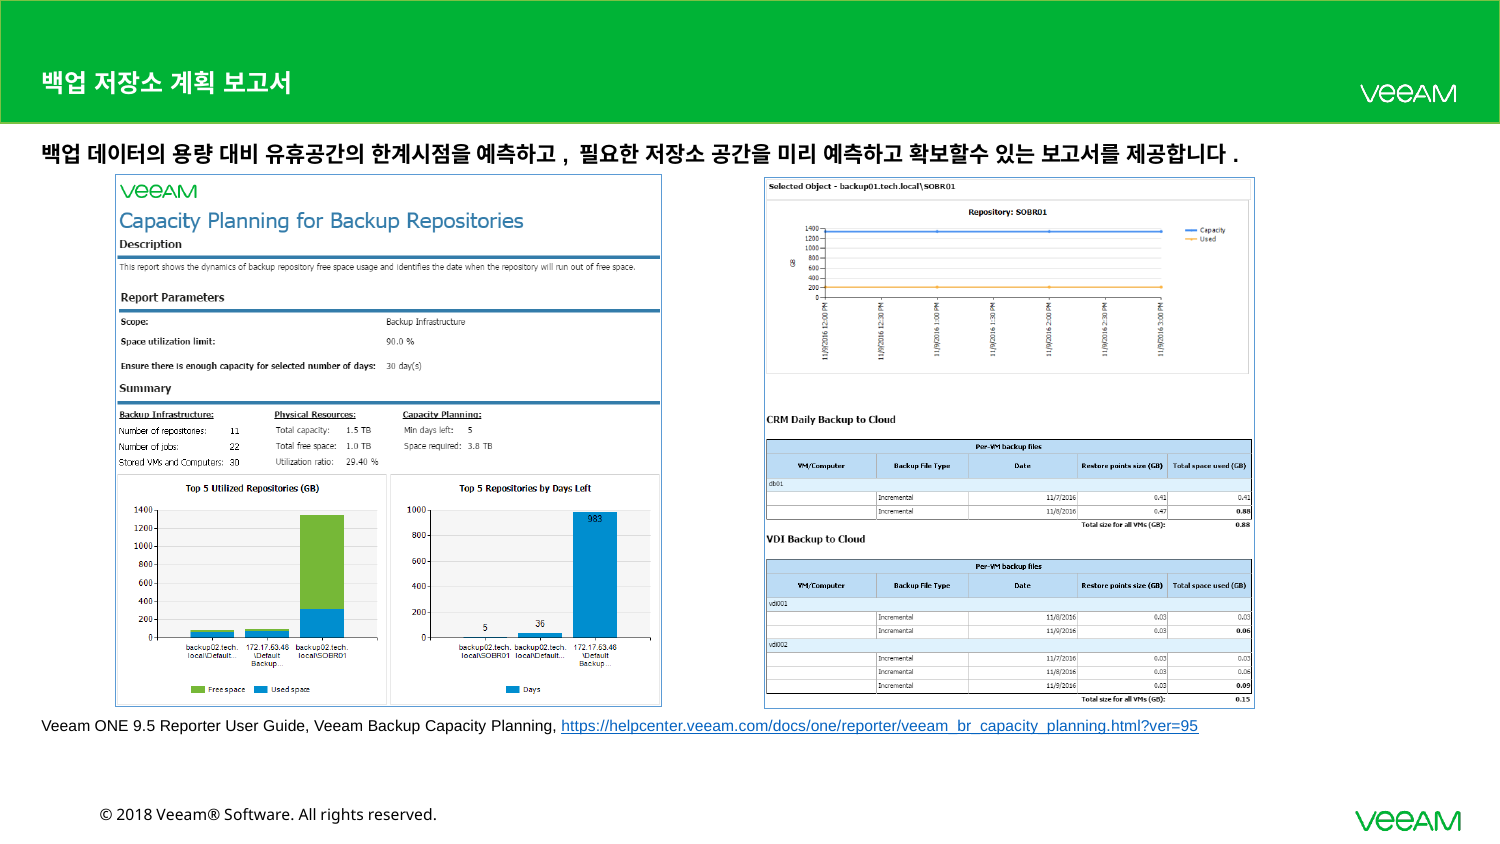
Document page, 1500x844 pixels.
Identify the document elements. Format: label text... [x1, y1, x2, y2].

picture [764, 177, 1255, 709]
picture [1352, 75, 1464, 111]
list Veeam ONE 9.5 Reporter User Guide, Veeam Backup Capacity Planning, https://helpcenter.veeam.com/docs/one/reporter/veeam_br_capacity_planning.html?ver=95 [26, 708, 1444, 798]
title 백업 저장소 계획 보고서 [26, 66, 913, 102]
list 백업 데이터의 용량 대비 유휴공간의 한계시점을 예측하고, 필요한 저장소 공간을 미리 예측하고 확보할수 있는 보고서를 제공합니다. [26, 132, 1356, 266]
picture [115, 174, 662, 707]
picture [1352, 805, 1464, 837]
